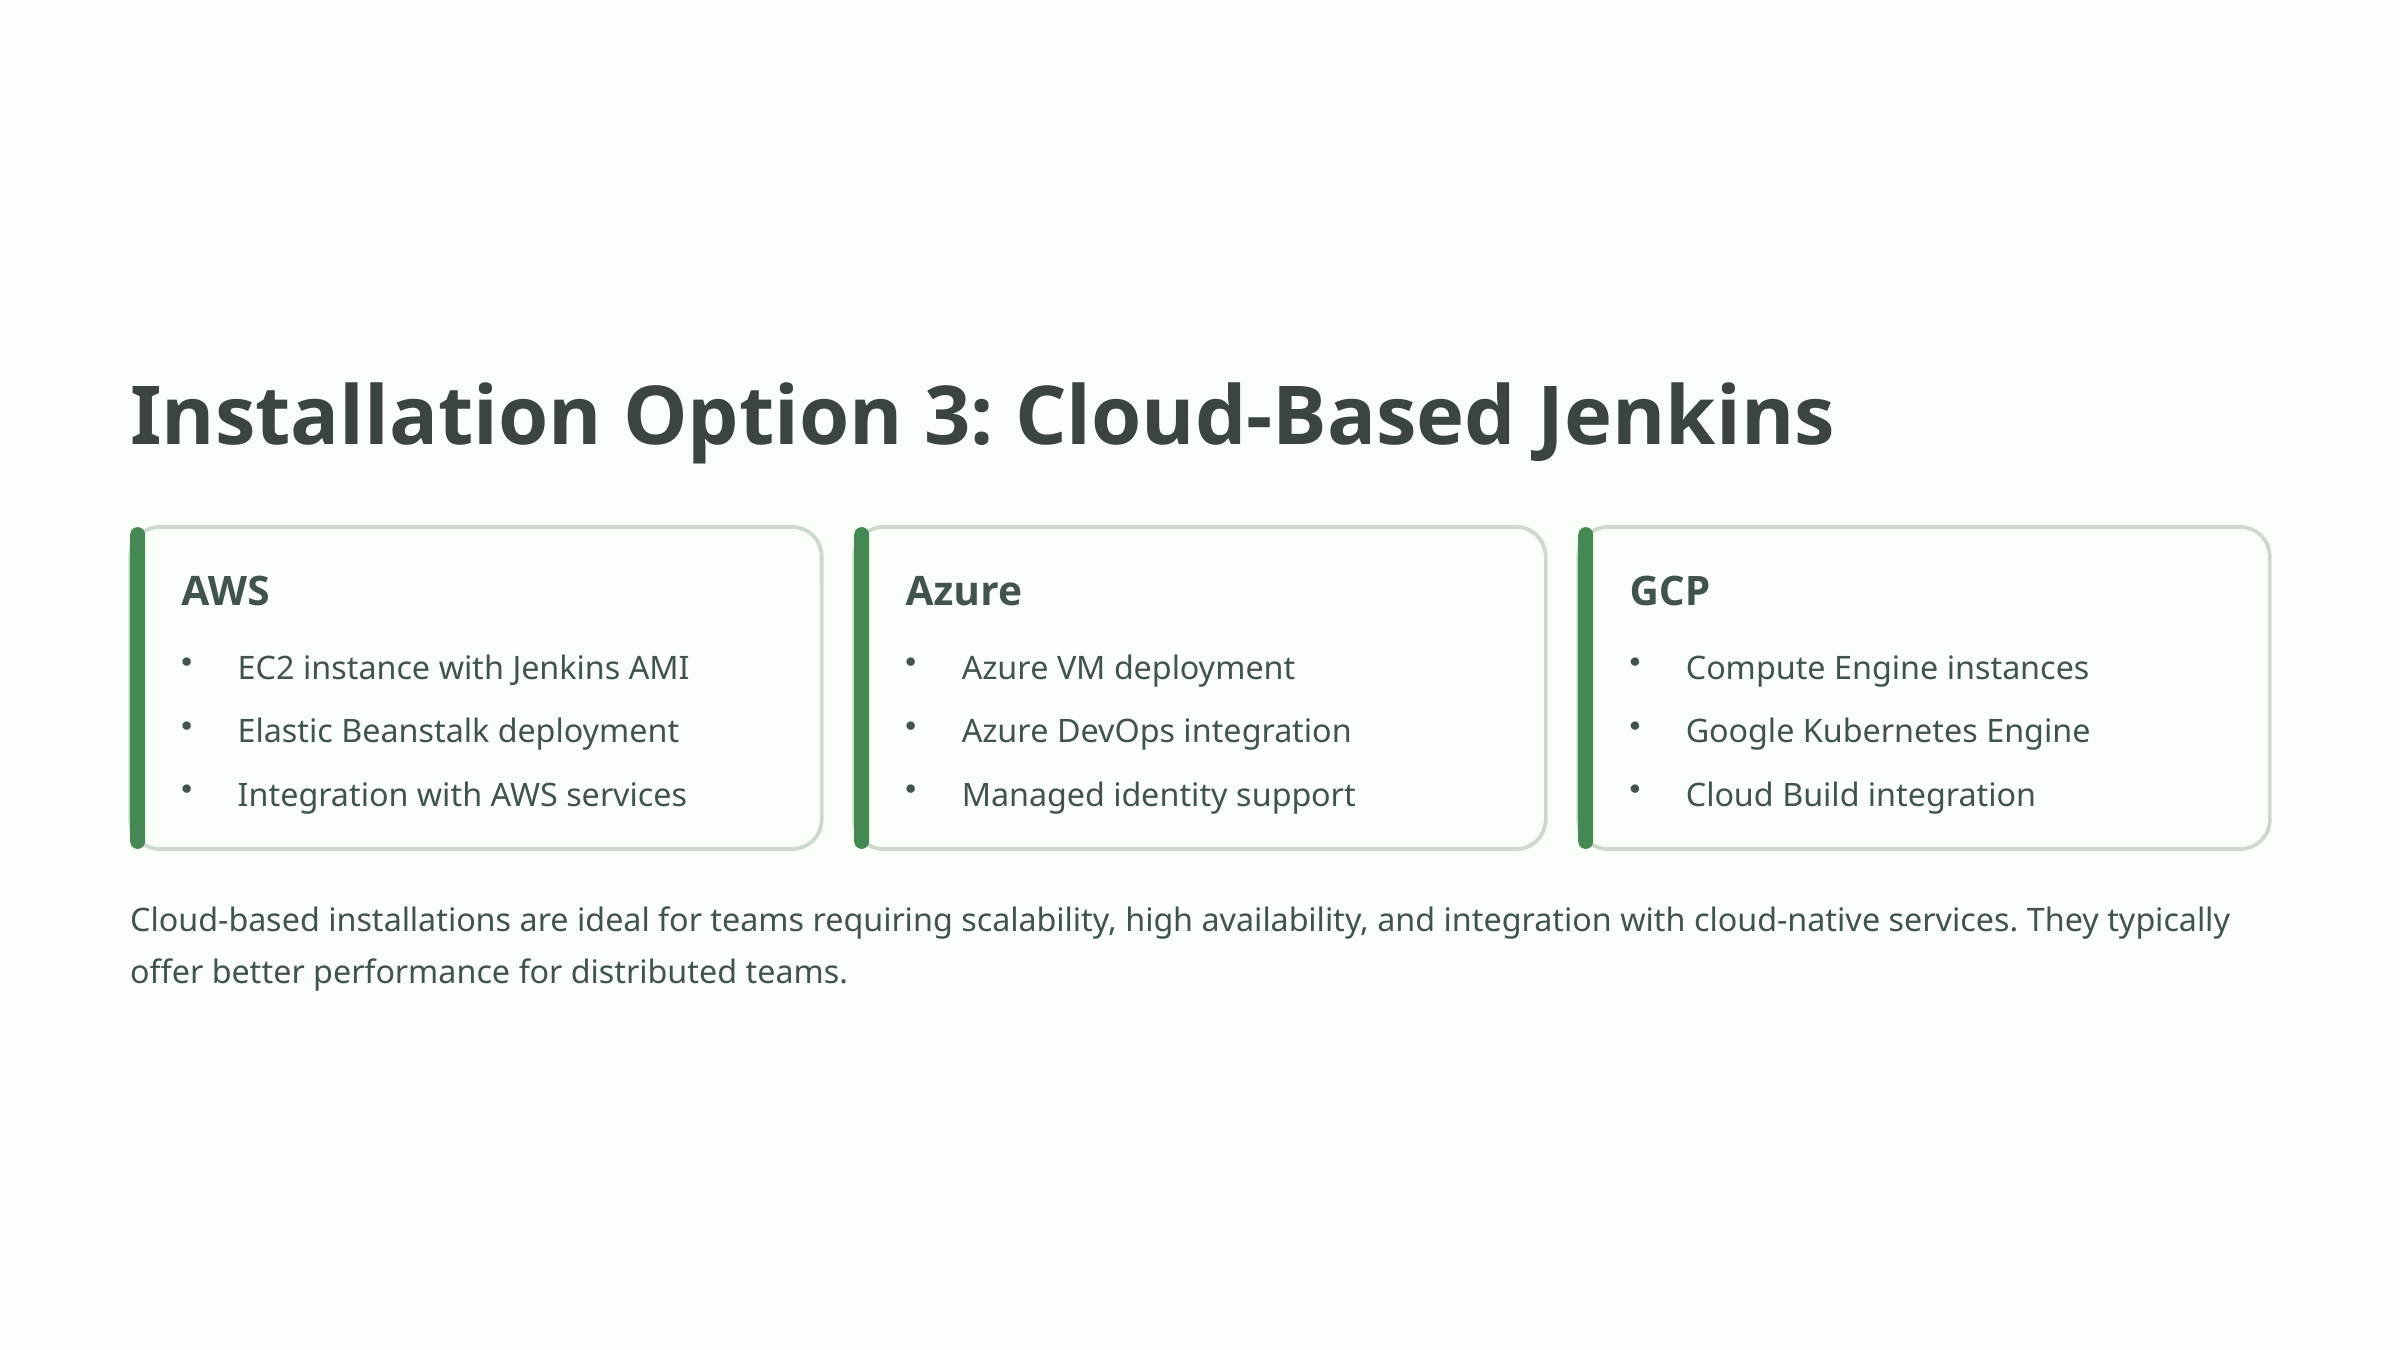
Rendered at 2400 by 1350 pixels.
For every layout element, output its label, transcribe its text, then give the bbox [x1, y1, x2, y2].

text_box Azure VM deployment [905, 633, 1510, 686]
text_box [869, 527, 1546, 850]
text_box GCP [1629, 563, 2037, 615]
text_box Google Kubernetes Engine [1629, 697, 2234, 750]
text_box Cloud-based installations are ideal for teams requiring scalability, high availability, and integration with cloud-native services. They typically offer better performance for distributed teams. [130, 885, 2270, 990]
text_box Azure DevOps integration [905, 697, 1510, 750]
text_box Cloud Build integration [1629, 760, 2234, 813]
text_box Azure [905, 563, 1313, 615]
text_box [1578, 527, 1594, 850]
text_box Integration with AWS services [181, 760, 786, 813]
text_box Elastic Beanstalk deployment [181, 697, 786, 750]
text_box EC2 instance with Jenkins AMI [181, 633, 786, 686]
text_box [145, 527, 822, 850]
text_box Installation Option 3: Cloud-Based Jenkins [130, 360, 1895, 462]
text_box [130, 527, 146, 850]
text_box Managed identity support [905, 760, 1510, 813]
text_box [1593, 527, 2270, 850]
text_box [854, 527, 870, 850]
text_box AWS [181, 563, 589, 615]
text_box Compute Engine instances [1629, 633, 2234, 686]
